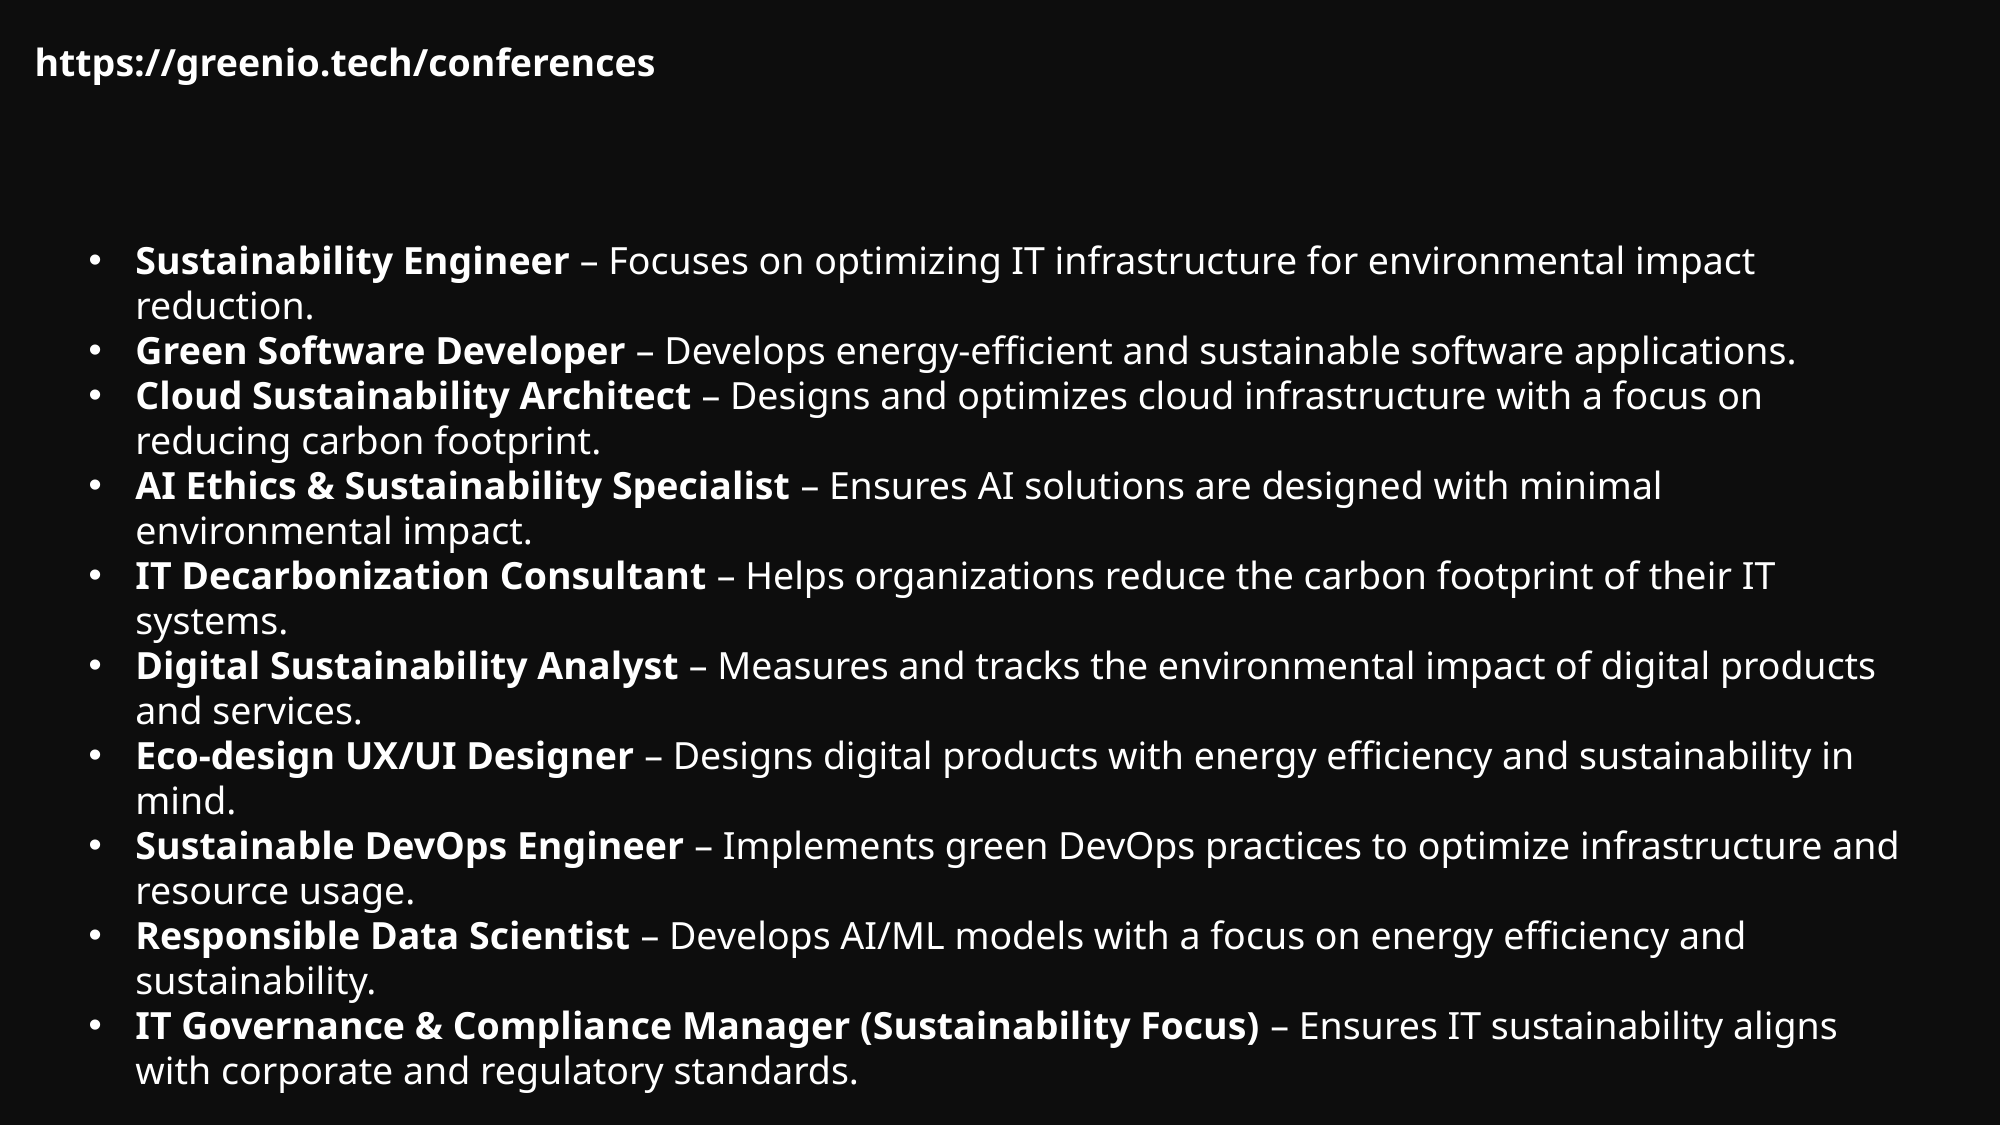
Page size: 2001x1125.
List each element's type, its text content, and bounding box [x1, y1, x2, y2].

text_box https://greenio.tech/conferences [19, 31, 1454, 91]
text_box Sustainability Engineer – Focuses on optimizing IT infrastructure for environmental impact reduction. Green Software Developer – Develops energy-efficient and sustainable software applications. Cloud Sustainability Architect – Designs and optimizes cloud infrastructure with a focus on reducing carbon footprint. AI Ethics & Sustainability Specialist – Ensures AI solutions are designed with minimal environmental impact. IT Decarbonization Consultant – Helps organizations reduce the carbon footprint of their IT systems. Digital Sustainability Analyst – Measures and tracks the environmental impact of digital products and services. Eco-design UX/UI Designer – Designs digital products with energy efficiency and sustainability in mind. Sustainable DevOps Engineer – Implements green DevOps practices to optimize infrastructure and resource usage. Responsible Data Scientist – Develops AI/ML models with a focus on energy efficiency and sustainability. IT Governance & Compliance Manager (Sustainability Focus) – Ensures IT sustainability aligns with corporate and regulatory standards. [73, 229, 1927, 1100]
